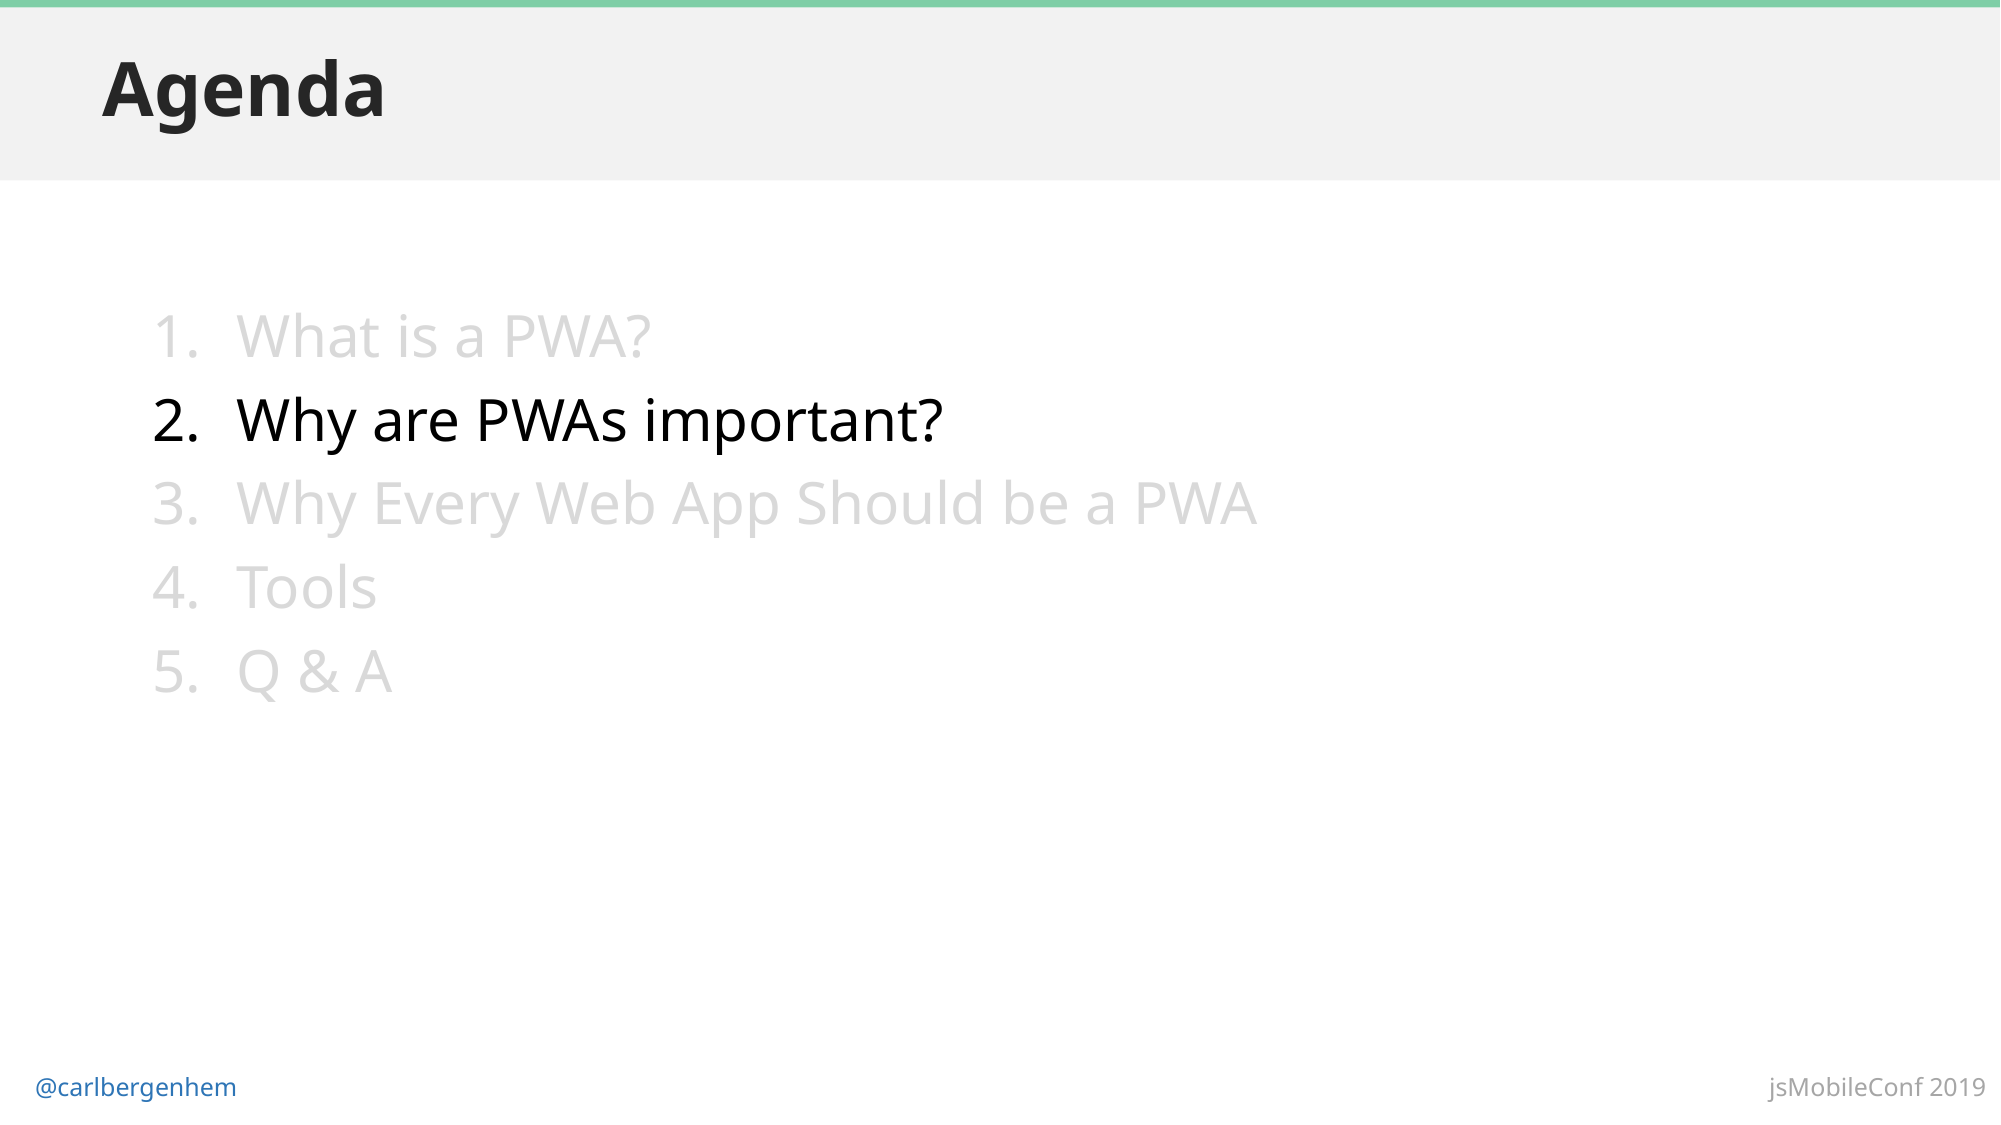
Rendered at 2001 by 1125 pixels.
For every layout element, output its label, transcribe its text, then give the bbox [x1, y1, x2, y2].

list What is a PWA? Why are PWAs important? Why Every Web App Should be a PWA Tools Q & A [137, 299, 1863, 1014]
title Agenda [87, 7, 1168, 177]
